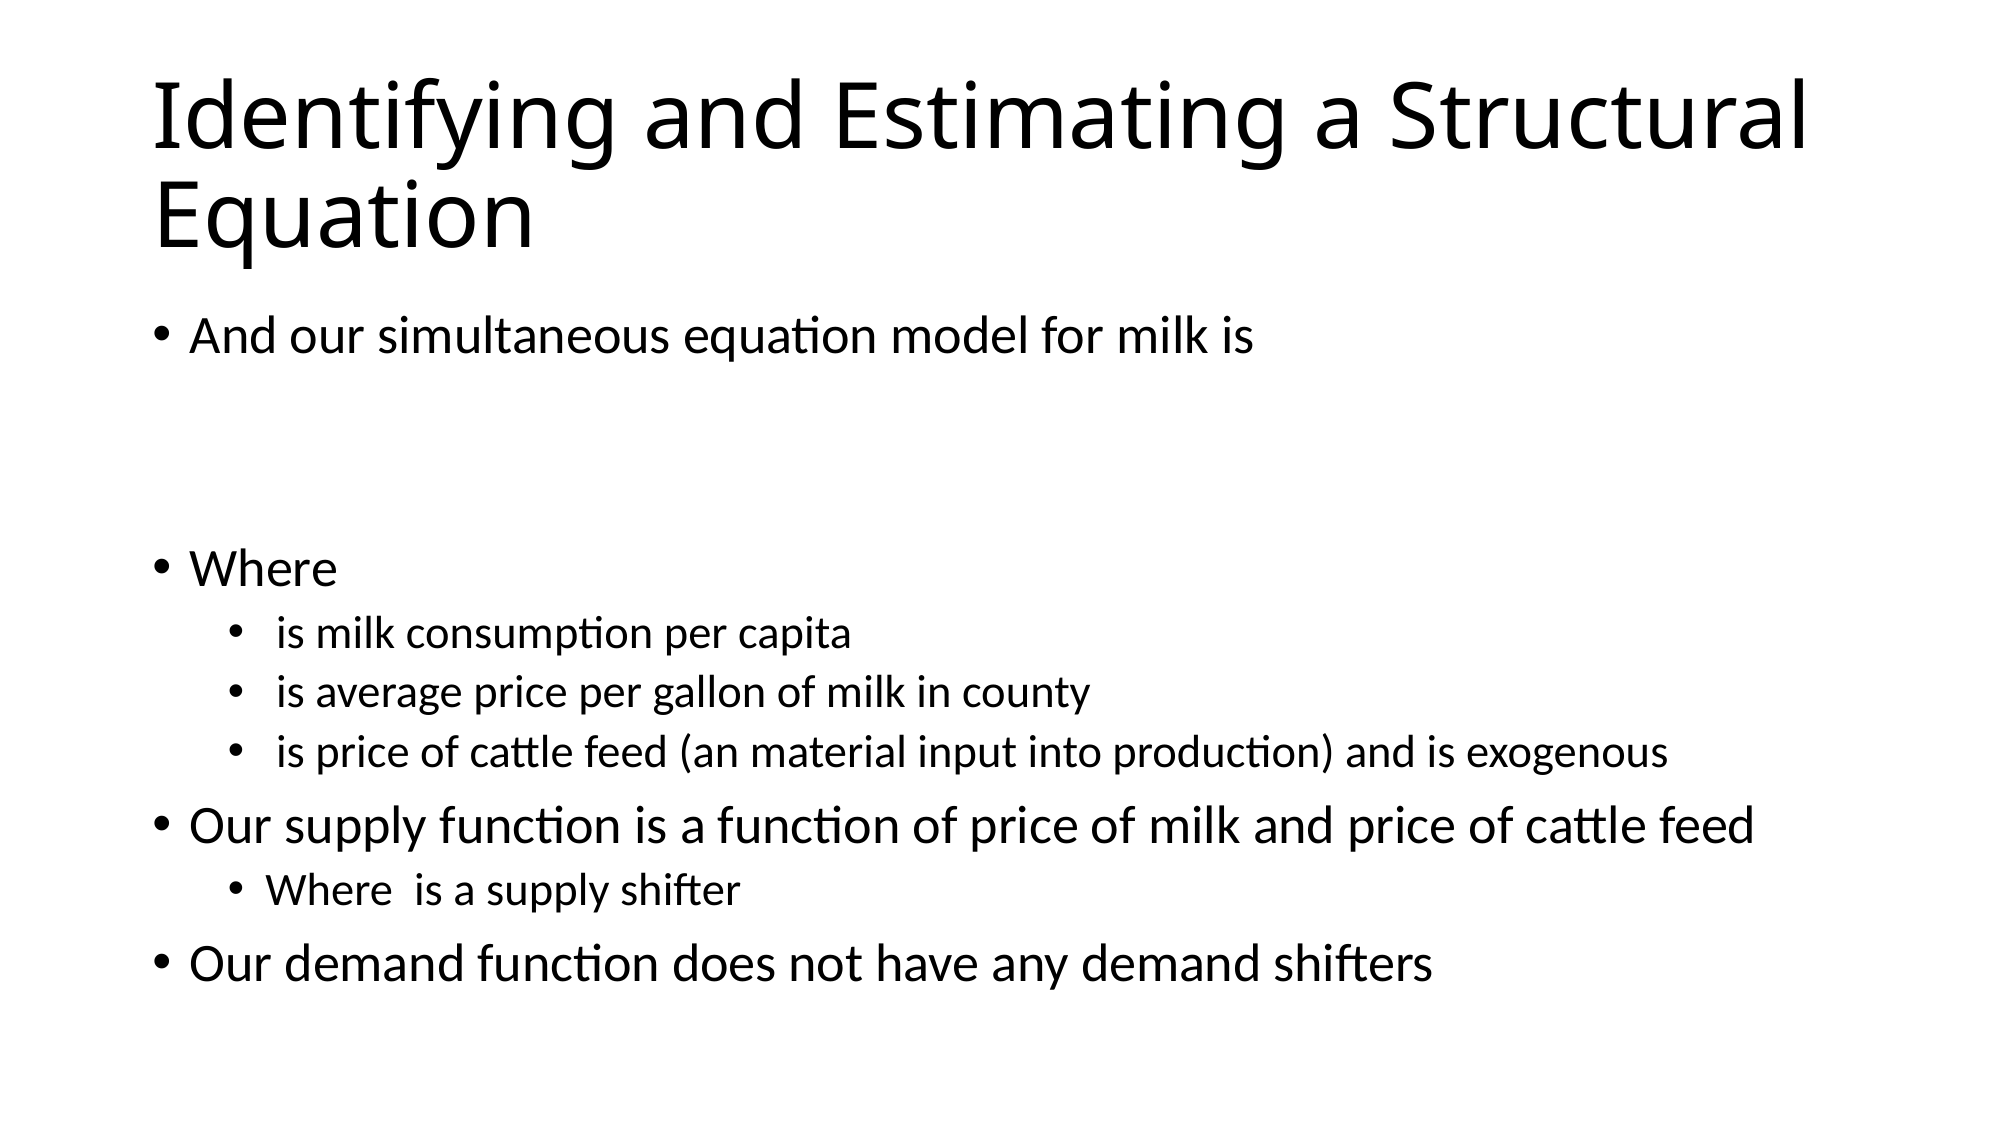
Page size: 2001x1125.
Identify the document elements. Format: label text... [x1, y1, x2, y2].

title Identifying and Estimating a Structural Equation [137, 59, 1863, 278]
